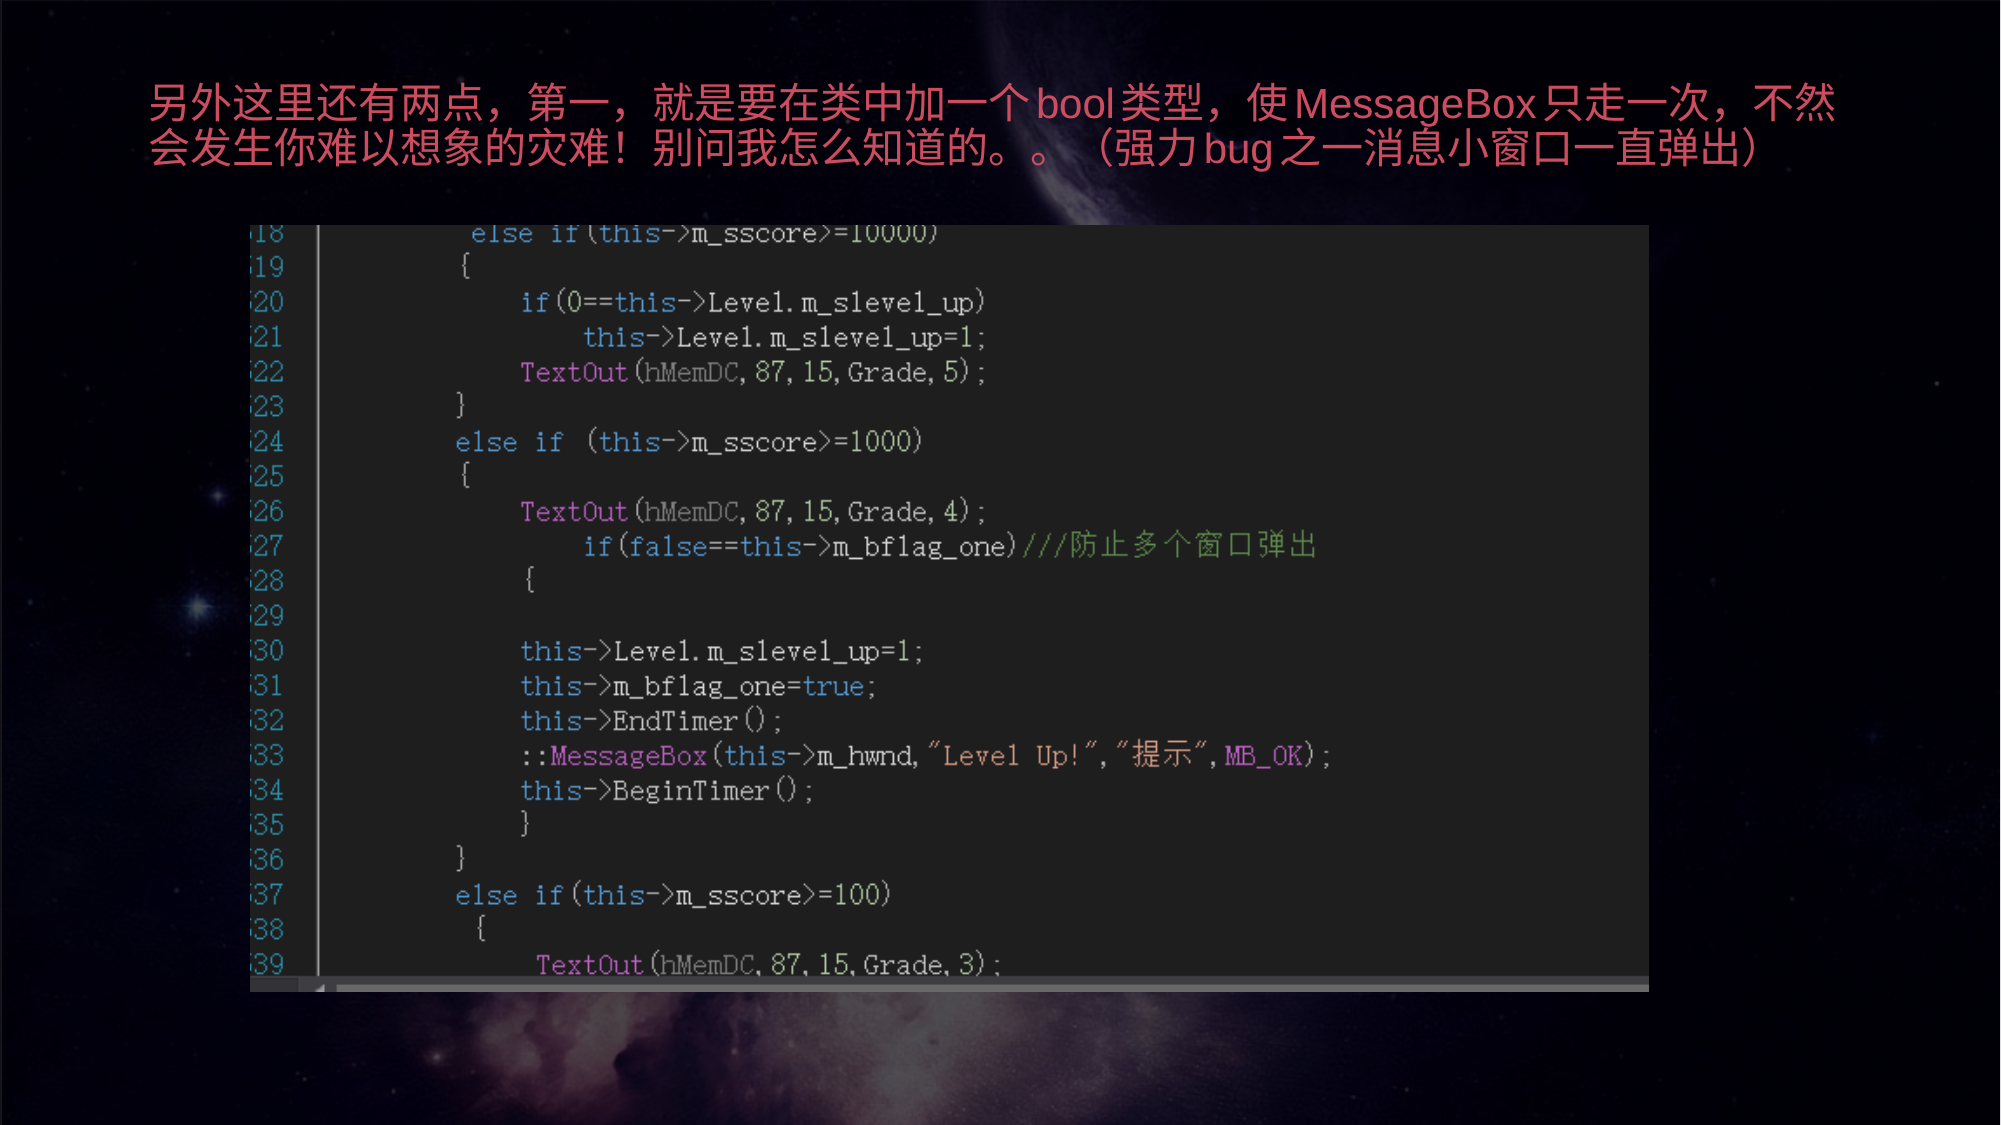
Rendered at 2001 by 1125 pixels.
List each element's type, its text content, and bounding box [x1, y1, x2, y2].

picture [3, 1, 2001, 1125]
text_box 另外这里还有两点，第一，就是要在类中加一个bool类型，使MessageBox只走一次，不然会发生你难以想象的灾难！别问我怎么知道的。。（强力bug之一消息小窗口一直弹出） [137, 56, 1863, 199]
